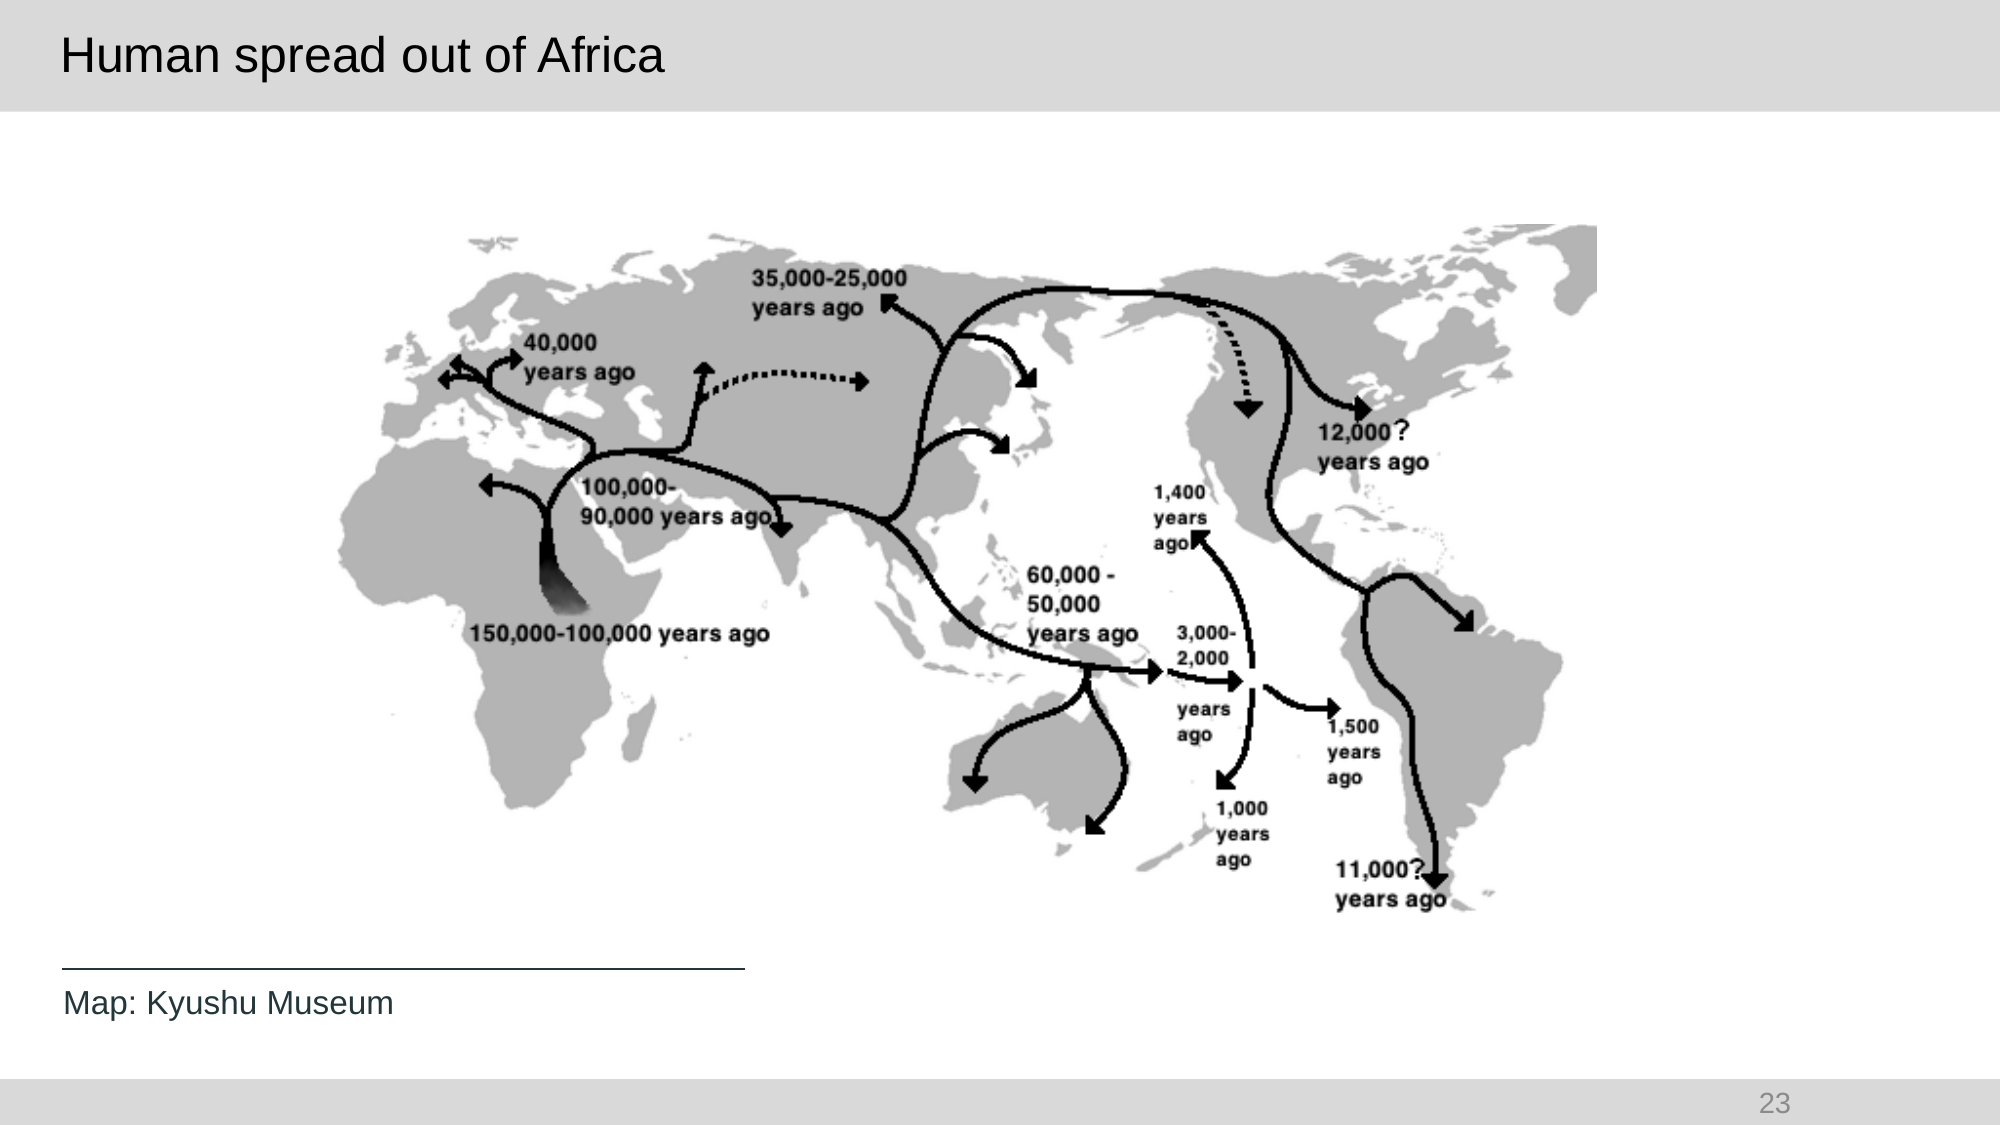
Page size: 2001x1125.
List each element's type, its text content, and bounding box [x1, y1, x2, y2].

footer [0, 1079, 1550, 1125]
title Human spread out of Africa [0, 0, 2000, 112]
slide_number 23 [1550, 1079, 2000, 1125]
picture [337, 224, 1597, 915]
text_box Map: Kyushu Museum [48, 974, 746, 1029]
